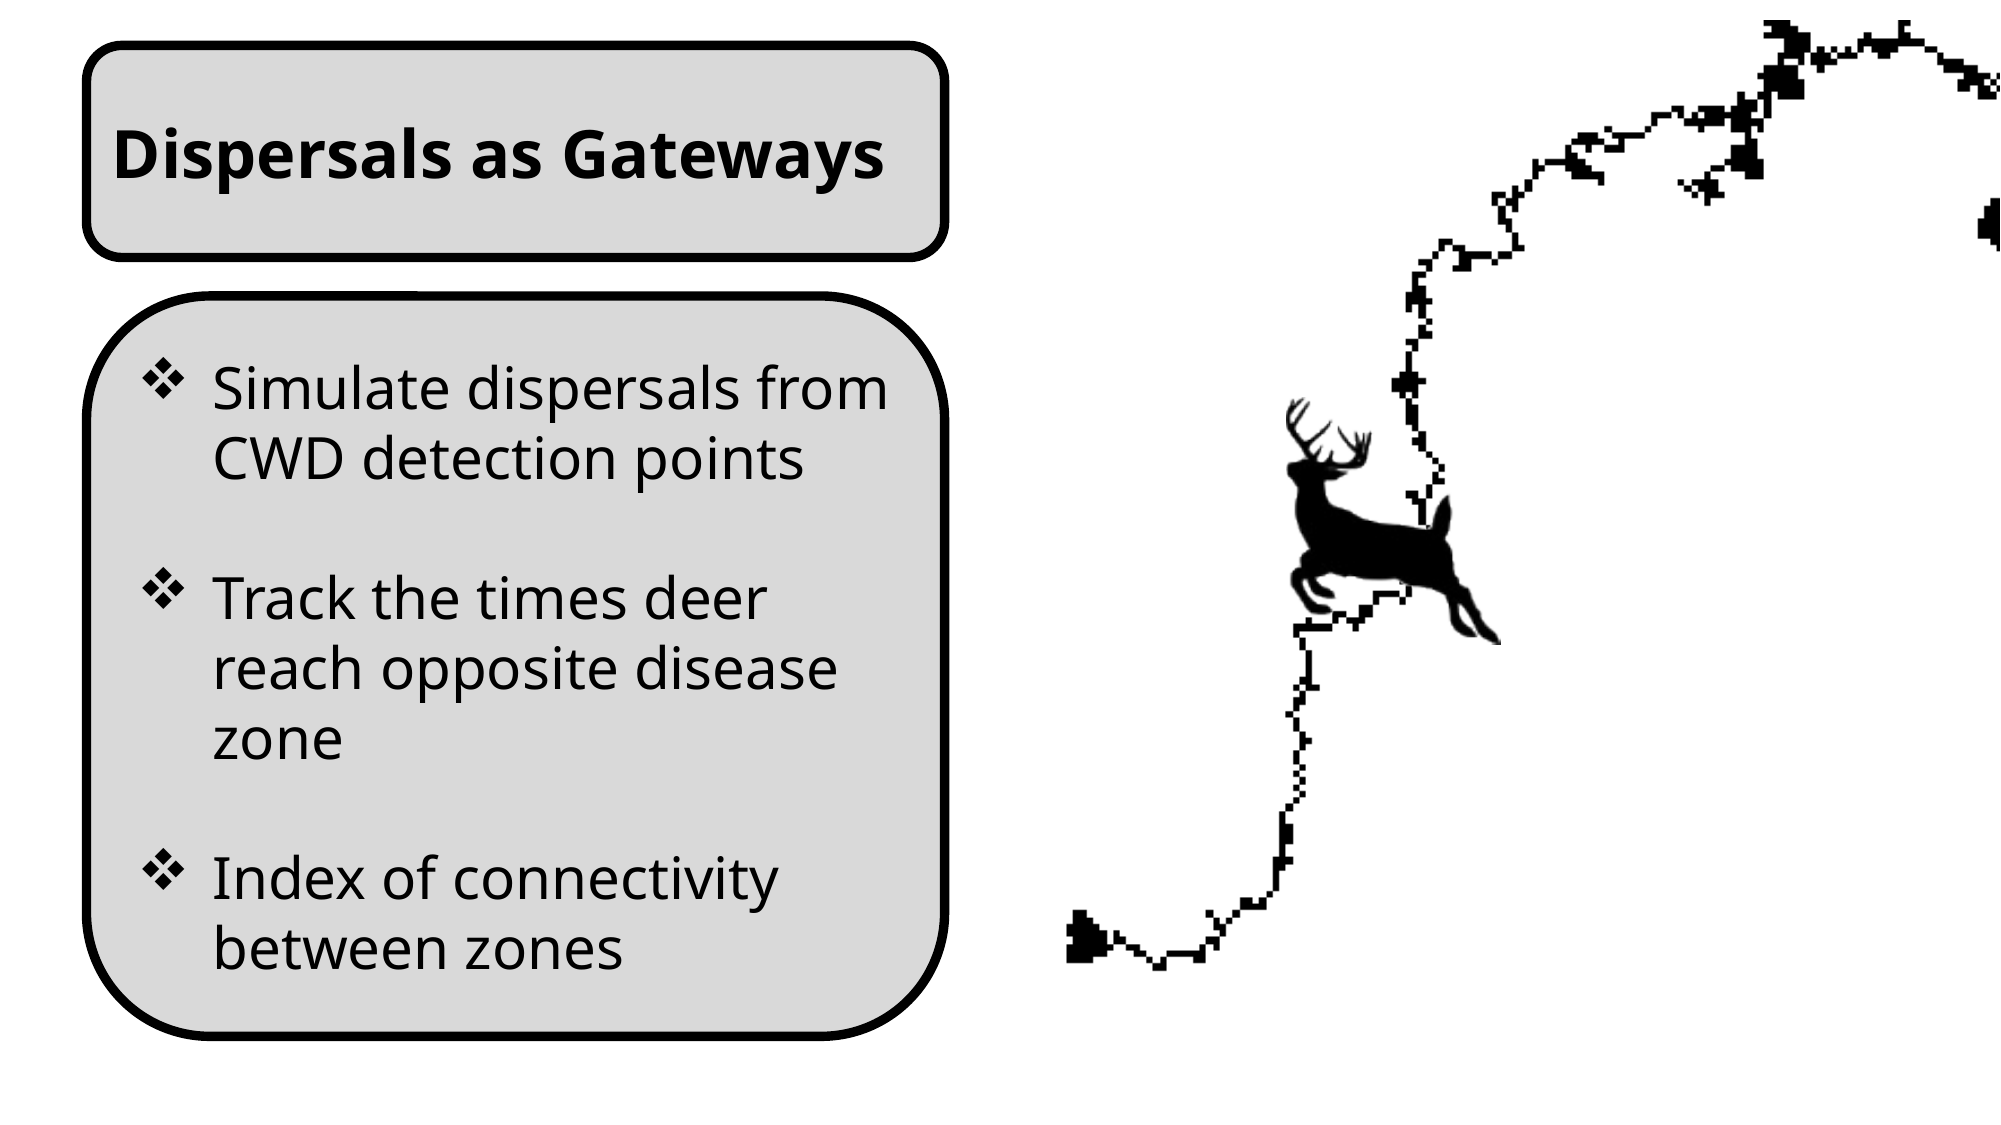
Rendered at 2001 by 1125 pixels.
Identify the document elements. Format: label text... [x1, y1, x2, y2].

text_box Simulate dispersals from CWD detection points Track the times deer reach opposite disease zone Index of connectivity between zones [85, 294, 946, 1038]
text_box Dispersals as Gateways [85, 44, 946, 259]
picture [999, 20, 2000, 1076]
